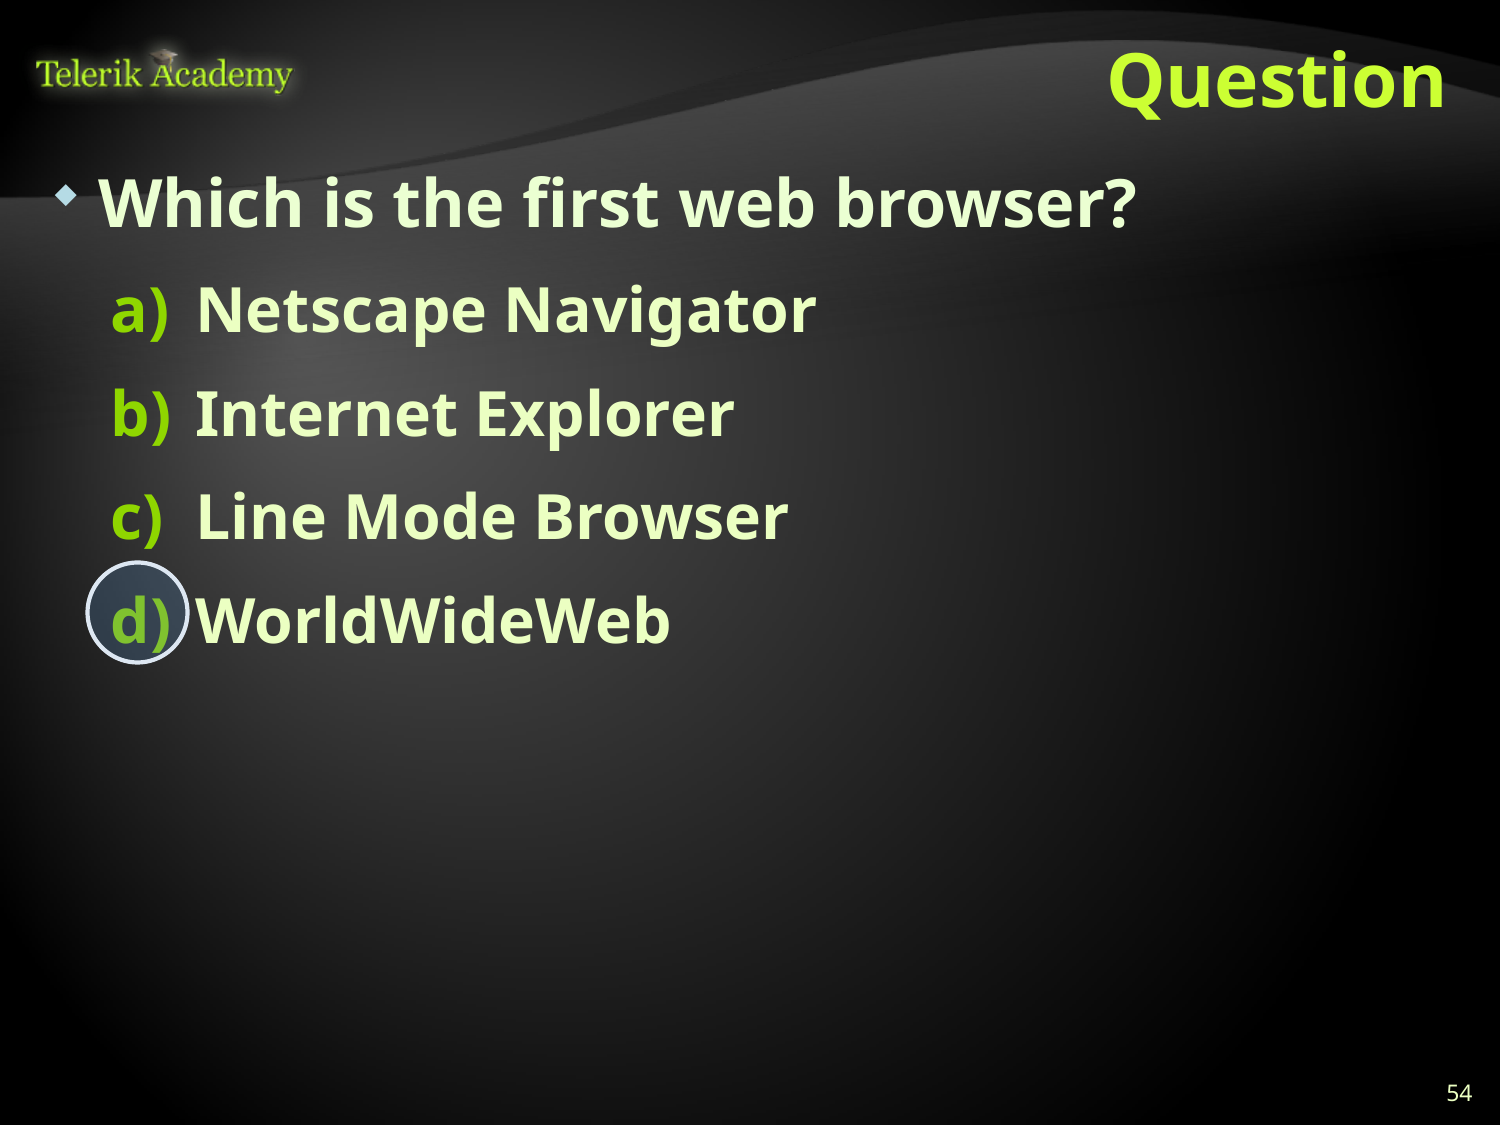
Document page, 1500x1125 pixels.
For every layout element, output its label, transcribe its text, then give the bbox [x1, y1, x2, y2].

slide_number 54 [1412, 1074, 1488, 1113]
text_box [85, 560, 190, 665]
list Which is the first web browser? Netscape Navigator Internet Explorer Line Mode Browser WorldWideWeb [37, 149, 1463, 1100]
title Question [300, 12, 1463, 149]
picture [0, 0, 1500, 1125]
